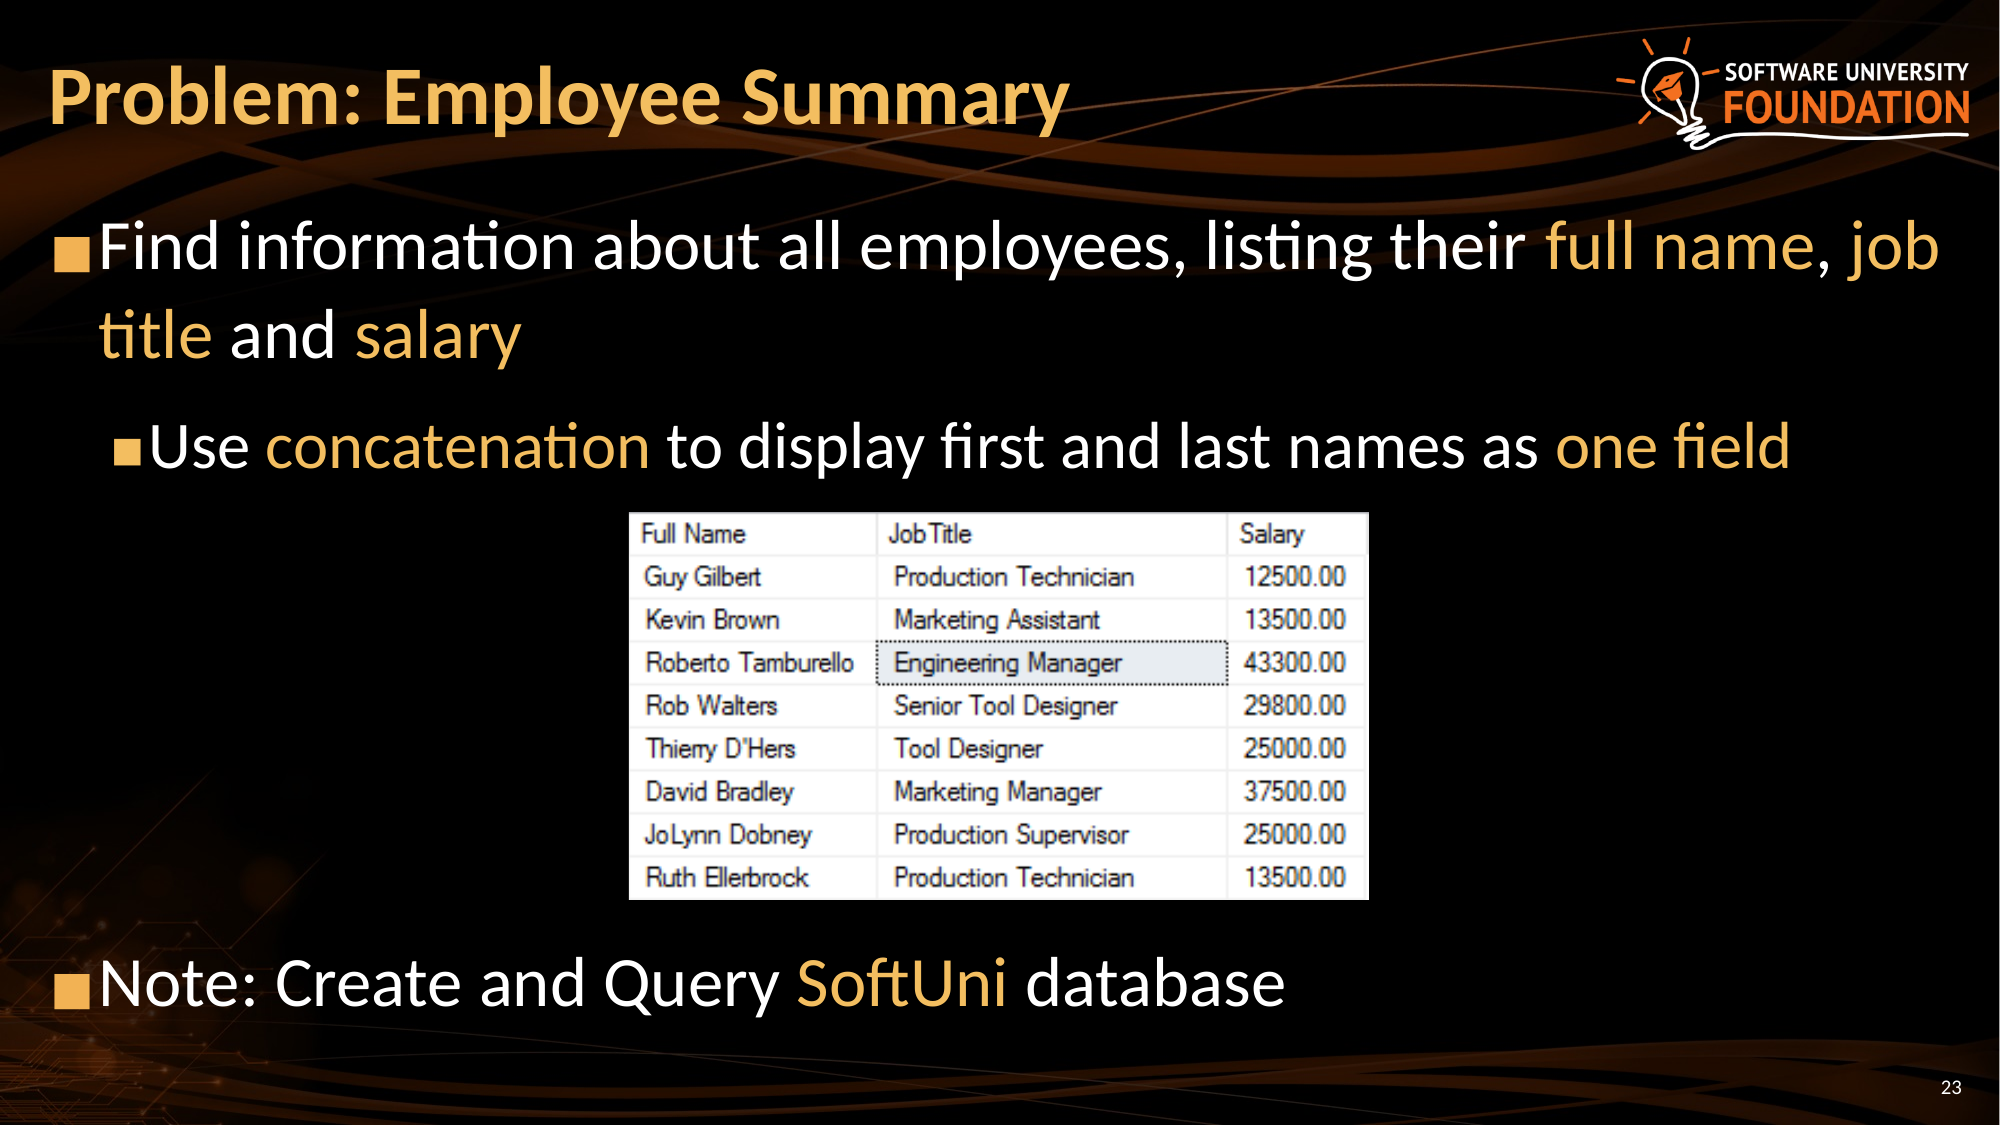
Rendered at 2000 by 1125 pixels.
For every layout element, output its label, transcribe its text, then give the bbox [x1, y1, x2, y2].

list Find information about all employees, listing their full name, job title and salary Use concatenation to display first and last names as one field Note: Create and Query SoftUni database [31, 188, 1968, 1103]
picture [0, 0, 2000, 1125]
title Problem: Employee Summary [30, 6, 1602, 189]
